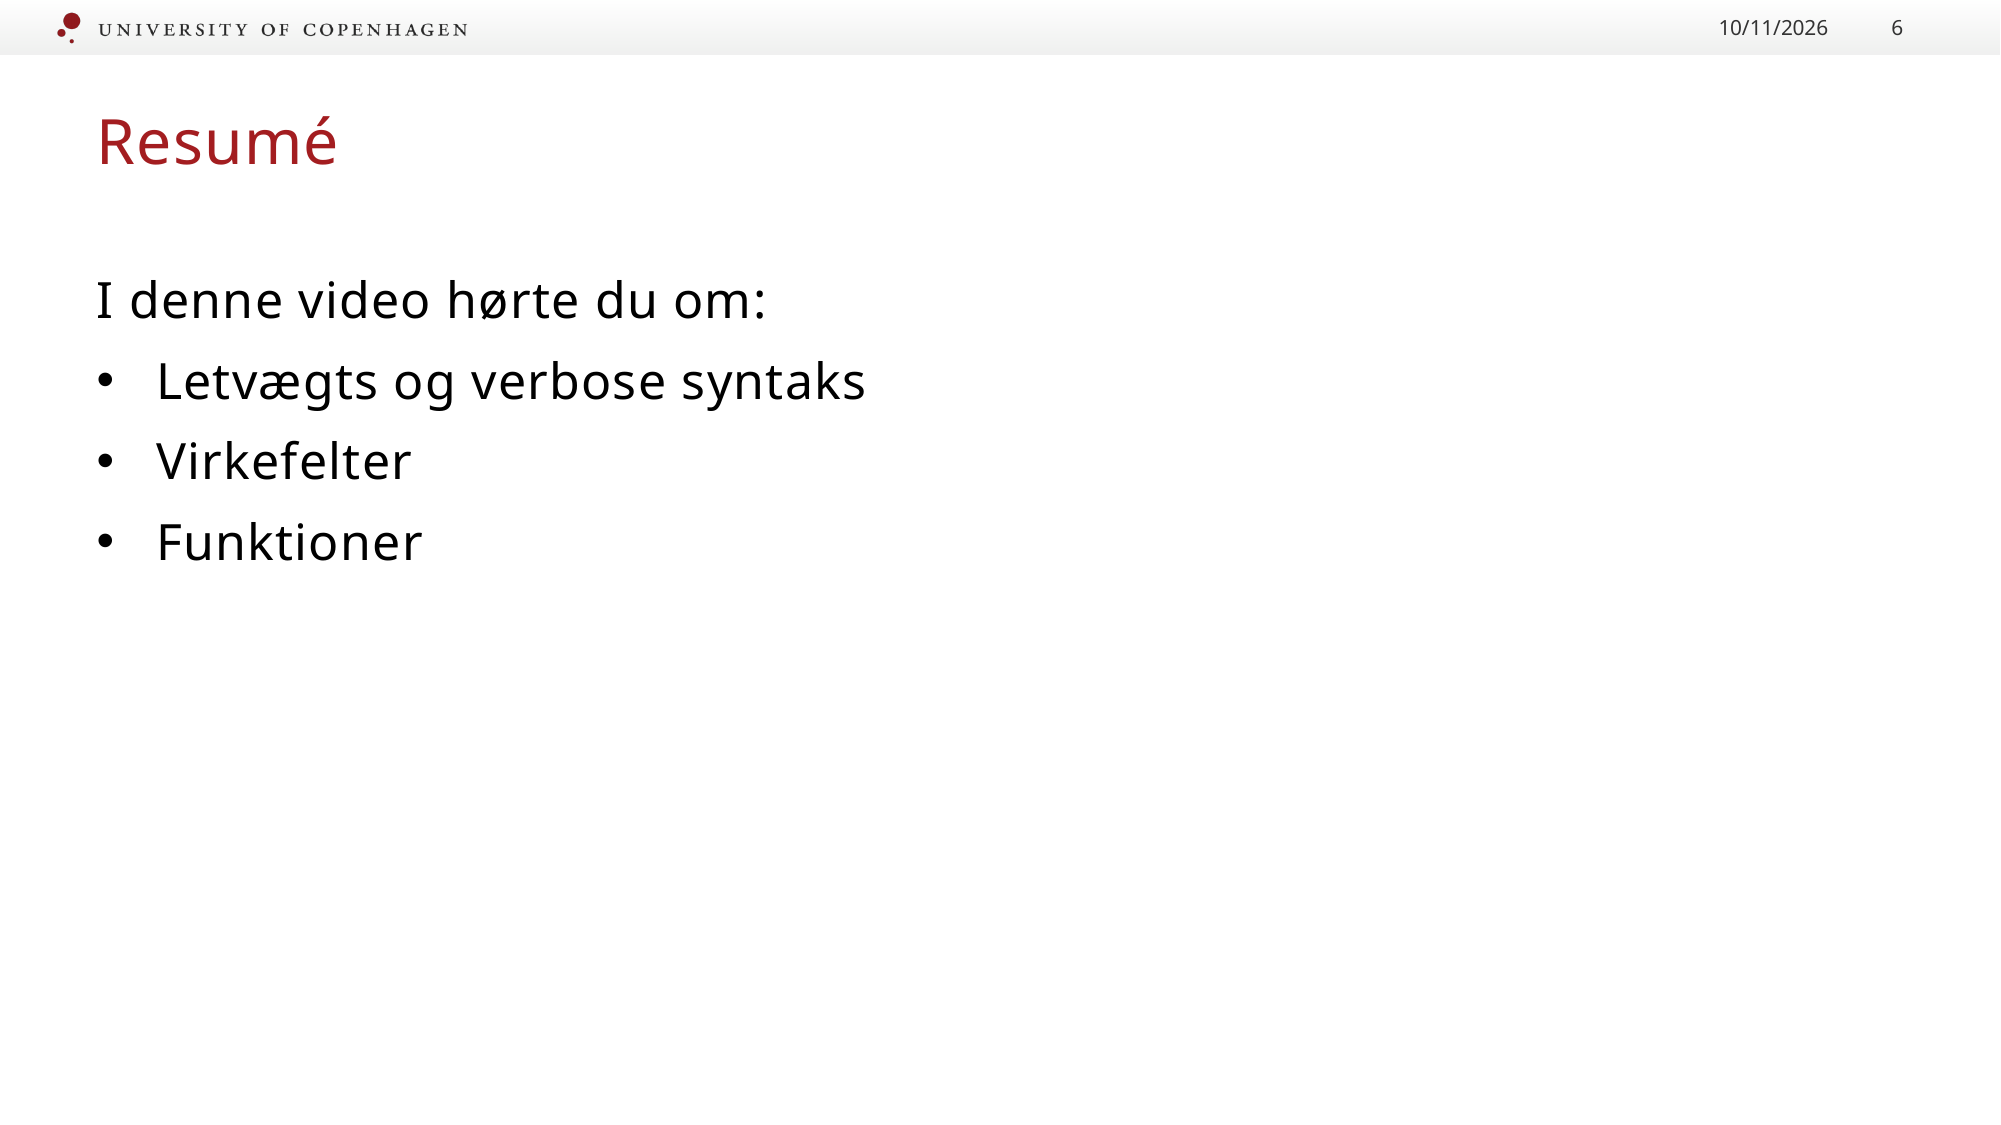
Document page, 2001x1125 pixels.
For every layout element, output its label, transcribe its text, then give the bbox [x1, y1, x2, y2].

slide_number 6 [1840, 14, 1904, 43]
title Resumé [96, 101, 1904, 244]
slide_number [1694, 14, 1829, 43]
picture [92, 15, 475, 42]
list I denne video hørte du om: Letvægts og verbose syntaks Virkefelter Funktioner [96, 268, 1865, 1036]
